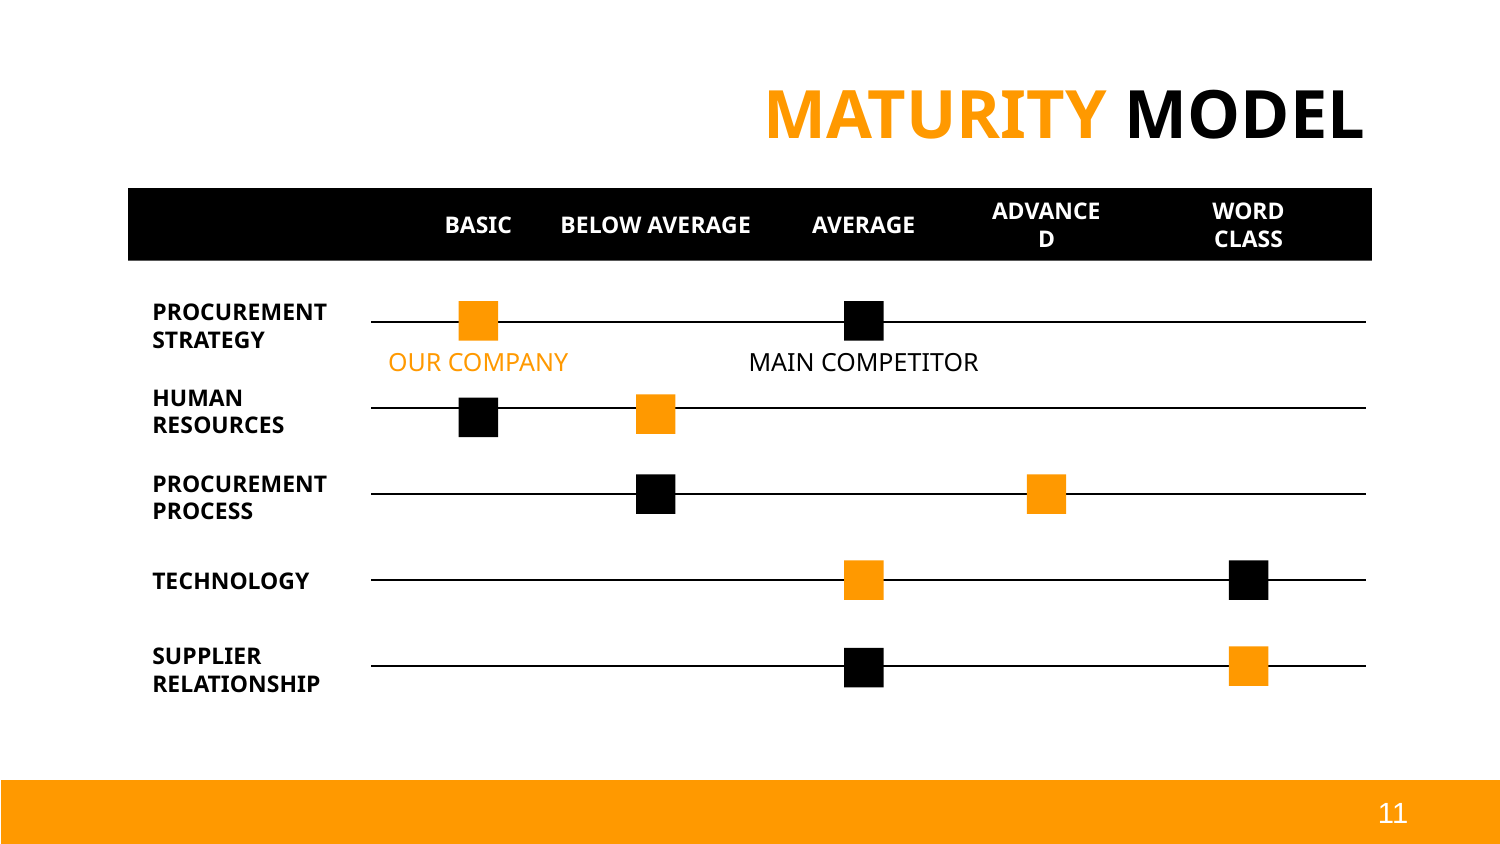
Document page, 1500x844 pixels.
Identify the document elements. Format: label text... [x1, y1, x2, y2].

text_box [844, 589, 884, 600]
text_box AVERAGE [795, 200, 933, 249]
text_box ADVANCED [971, 200, 1122, 249]
text_box [1228, 560, 1269, 579]
text_box PROCUREMENT PROCESS [137, 454, 362, 534]
subtitle MAIN COMPETITOR [707, 337, 1020, 386]
text_box BELOW AVERAGE [537, 200, 774, 249]
title MATURITY MODEL [119, 72, 1381, 167]
text_box [636, 417, 676, 434]
text_box [458, 397, 499, 407]
subtitle OUR COMPANY [360, 337, 597, 386]
text_box [844, 301, 884, 321]
text_box [128, 188, 1372, 261]
text_box [458, 331, 499, 337]
text_box [1228, 646, 1269, 665]
text_box [636, 394, 676, 407]
text_box [1026, 503, 1067, 514]
text_box [636, 474, 676, 493]
text_box [1228, 589, 1269, 600]
text_box TECHNOLOGY [137, 540, 362, 620]
text_box [458, 417, 499, 438]
text_box [1026, 474, 1067, 493]
text_box [844, 331, 884, 337]
text_box [636, 503, 676, 514]
text_box SUPPLIER RELATIONSHIP [137, 626, 362, 706]
text_box [844, 560, 884, 579]
text_box BASIC [425, 200, 532, 249]
text_box HUMAN RESOURCES [137, 368, 362, 448]
text_box [844, 675, 884, 688]
text_box [844, 647, 884, 665]
text_box [458, 301, 499, 321]
text_box [1228, 675, 1269, 686]
text_box WORD CLASS [1160, 200, 1337, 249]
text_box PROCUREMENT STRATEGY [137, 282, 362, 362]
